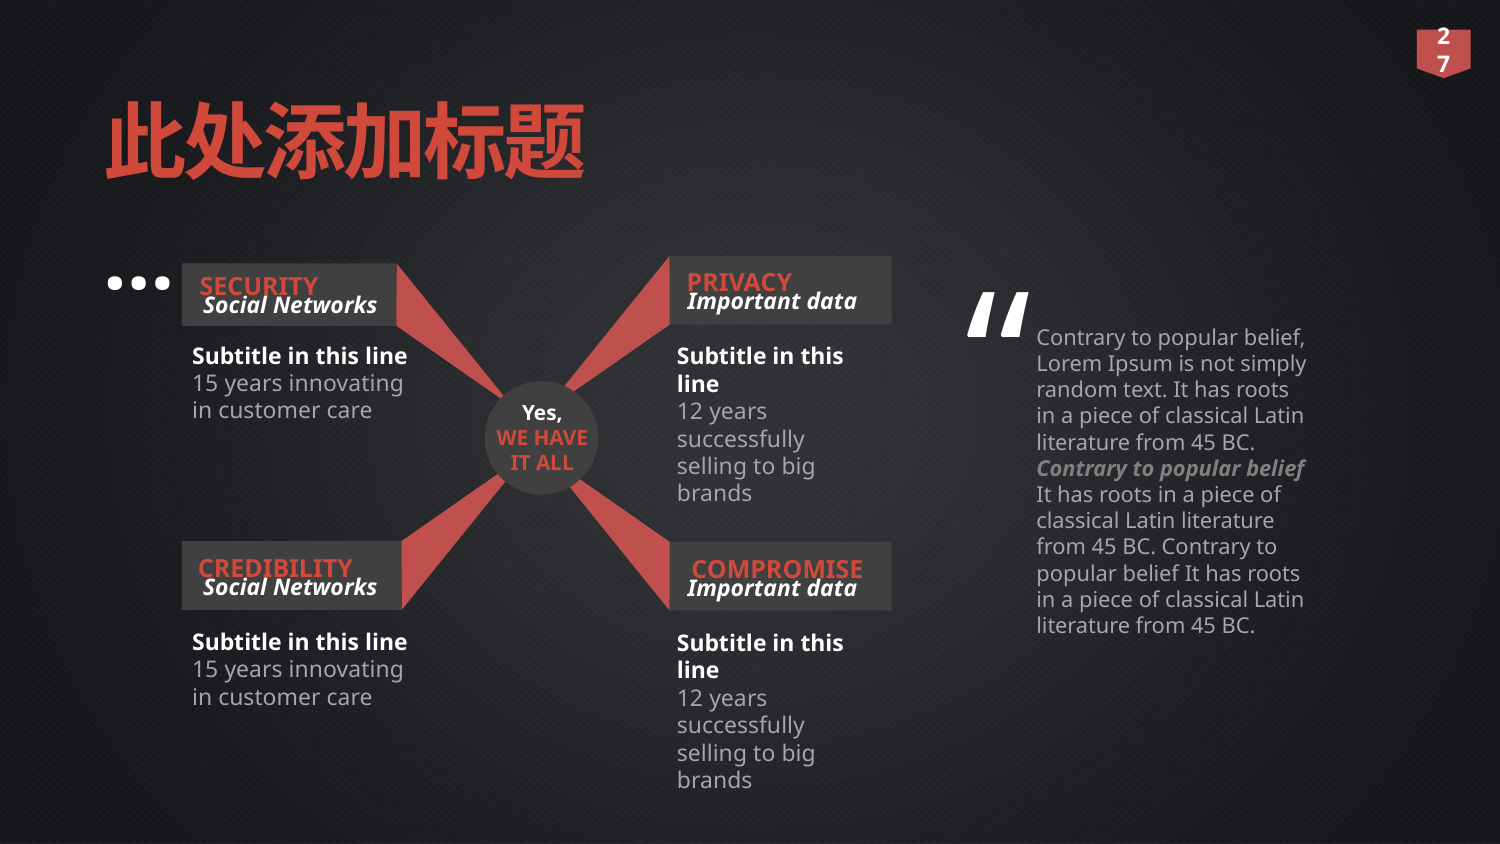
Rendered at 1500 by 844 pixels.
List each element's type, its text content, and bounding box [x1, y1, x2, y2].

text_box “ [950, 233, 1097, 308]
text_box 此处添加标题 … [88, 81, 1129, 157]
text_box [471, 380, 614, 495]
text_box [597, 456, 892, 621]
text_box 27 [1414, 27, 1473, 81]
picture [0, 0, 1500, 844]
text_box Subtitle in this line 12 years successfully selling to big brands [662, 628, 892, 801]
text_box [668, 259, 877, 323]
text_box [181, 545, 400, 609]
text_box Contrary to popular belief, Lorem Ipsum is not simply random text. It has roots in a piece of classical Latin literature from 45 BC. Contrary to popular belief It has roots in a piece of classical Latin literature from 45 BC. Contrary to popular belief It has roots in a piece of classical Latin literature from 45 BC. [1021, 315, 1329, 646]
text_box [181, 444, 474, 620]
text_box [181, 254, 463, 439]
text_box Subtitle in this line 15 years innovating in customer care [177, 624, 430, 718]
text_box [181, 262, 400, 327]
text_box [597, 245, 892, 449]
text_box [668, 545, 887, 610]
